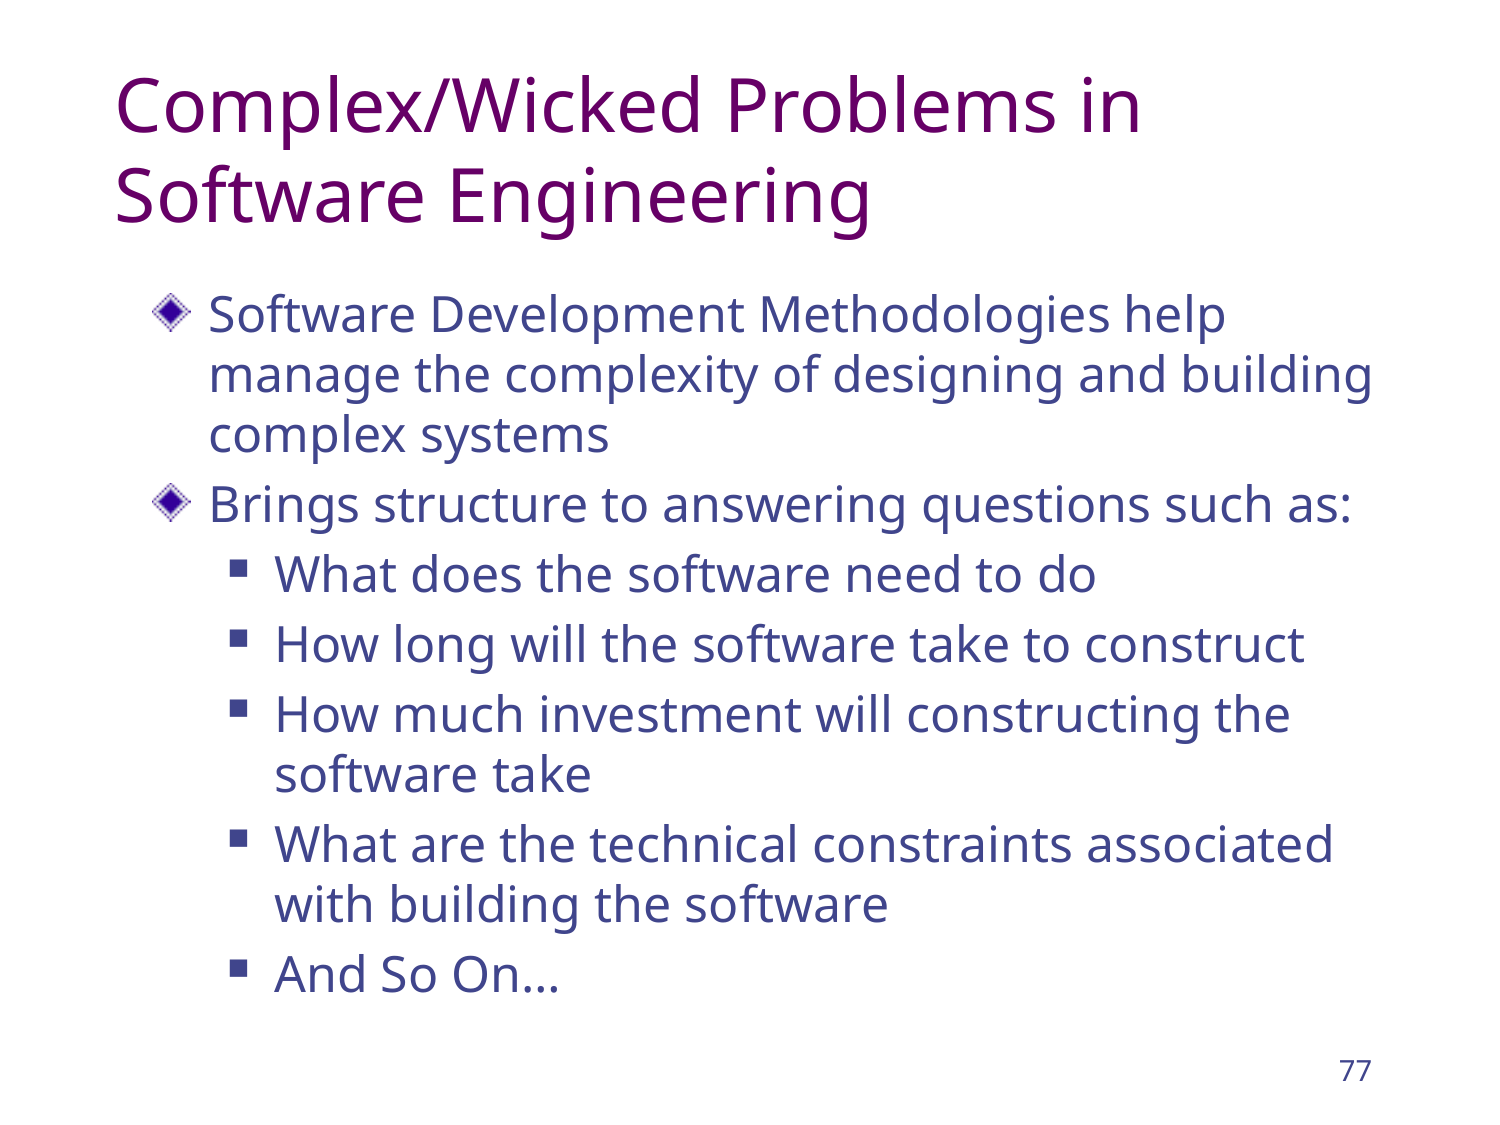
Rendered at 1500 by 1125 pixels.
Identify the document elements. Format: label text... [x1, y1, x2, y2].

picture [152, 483, 191, 522]
list Software Development Methodologies help manage the complexity of designing and building complex systems Brings structure to answering questions such as: What does the software need to do How long will the software take to construct How much investment will constructing the software take What are the technical constraints associated with building the software And So On… [137, 275, 1413, 950]
picture [152, 293, 191, 332]
title Complex/Wicked Problems in Software Engineering [99, 50, 1375, 238]
slide_number 77 [1074, 1025, 1388, 1100]
